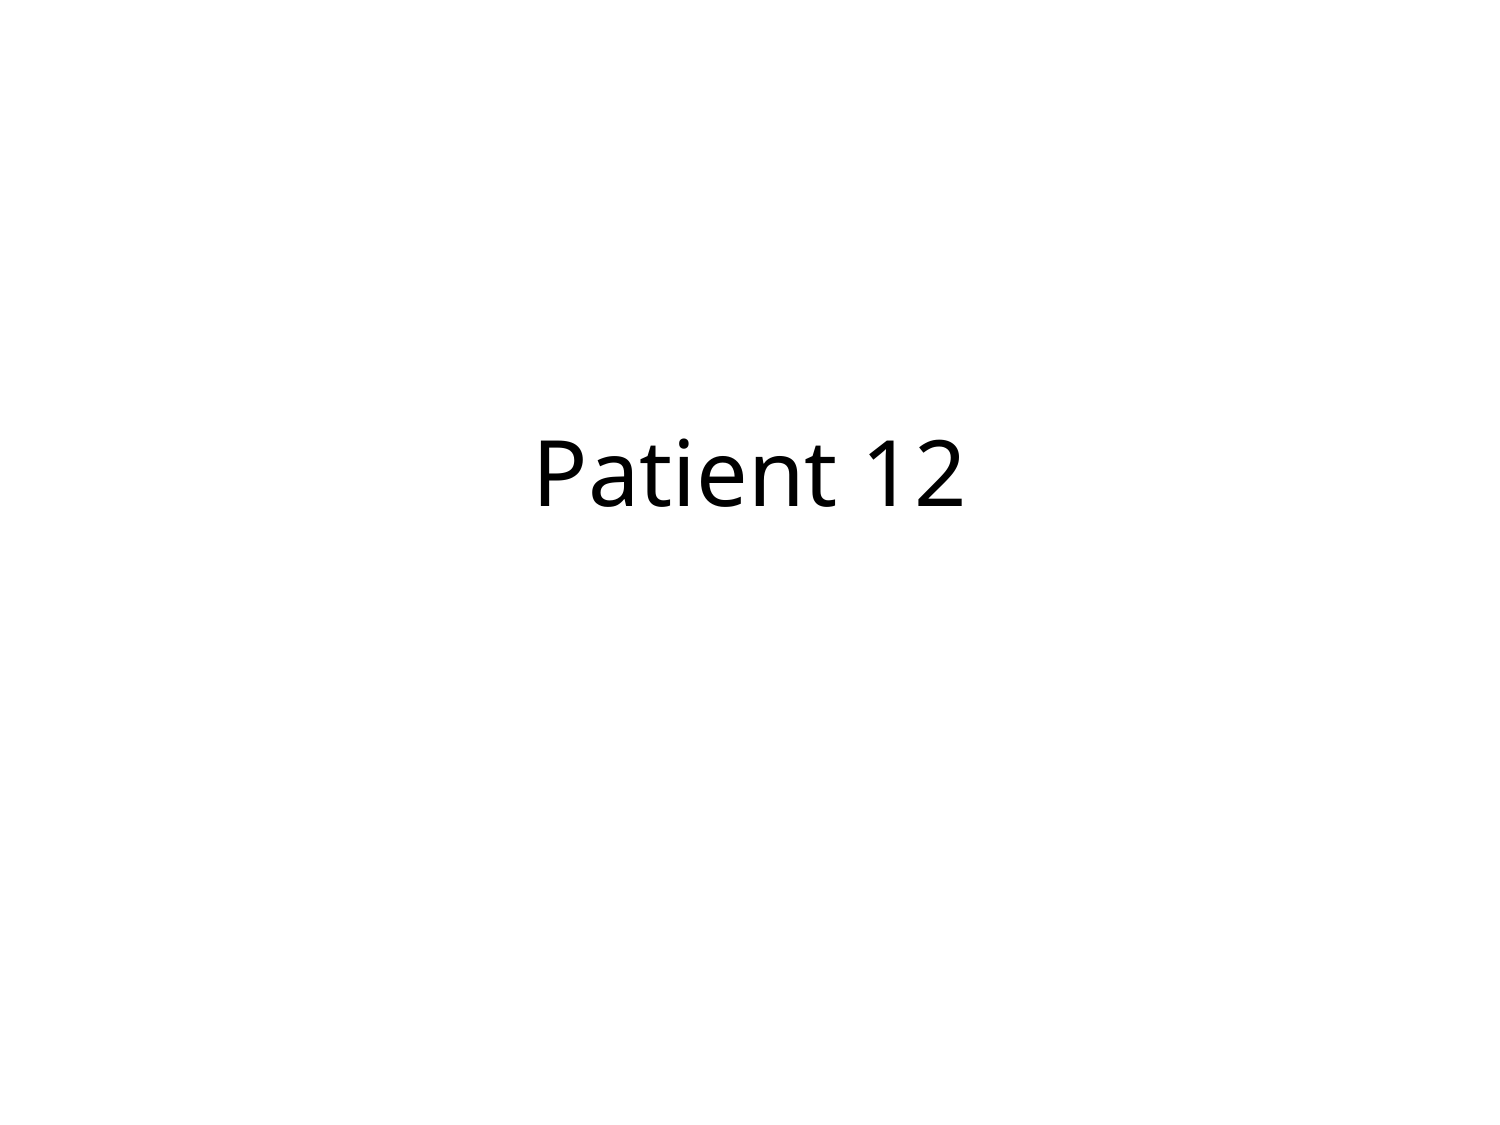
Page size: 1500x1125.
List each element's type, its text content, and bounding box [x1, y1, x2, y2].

title Patient 12 [112, 349, 1388, 591]
